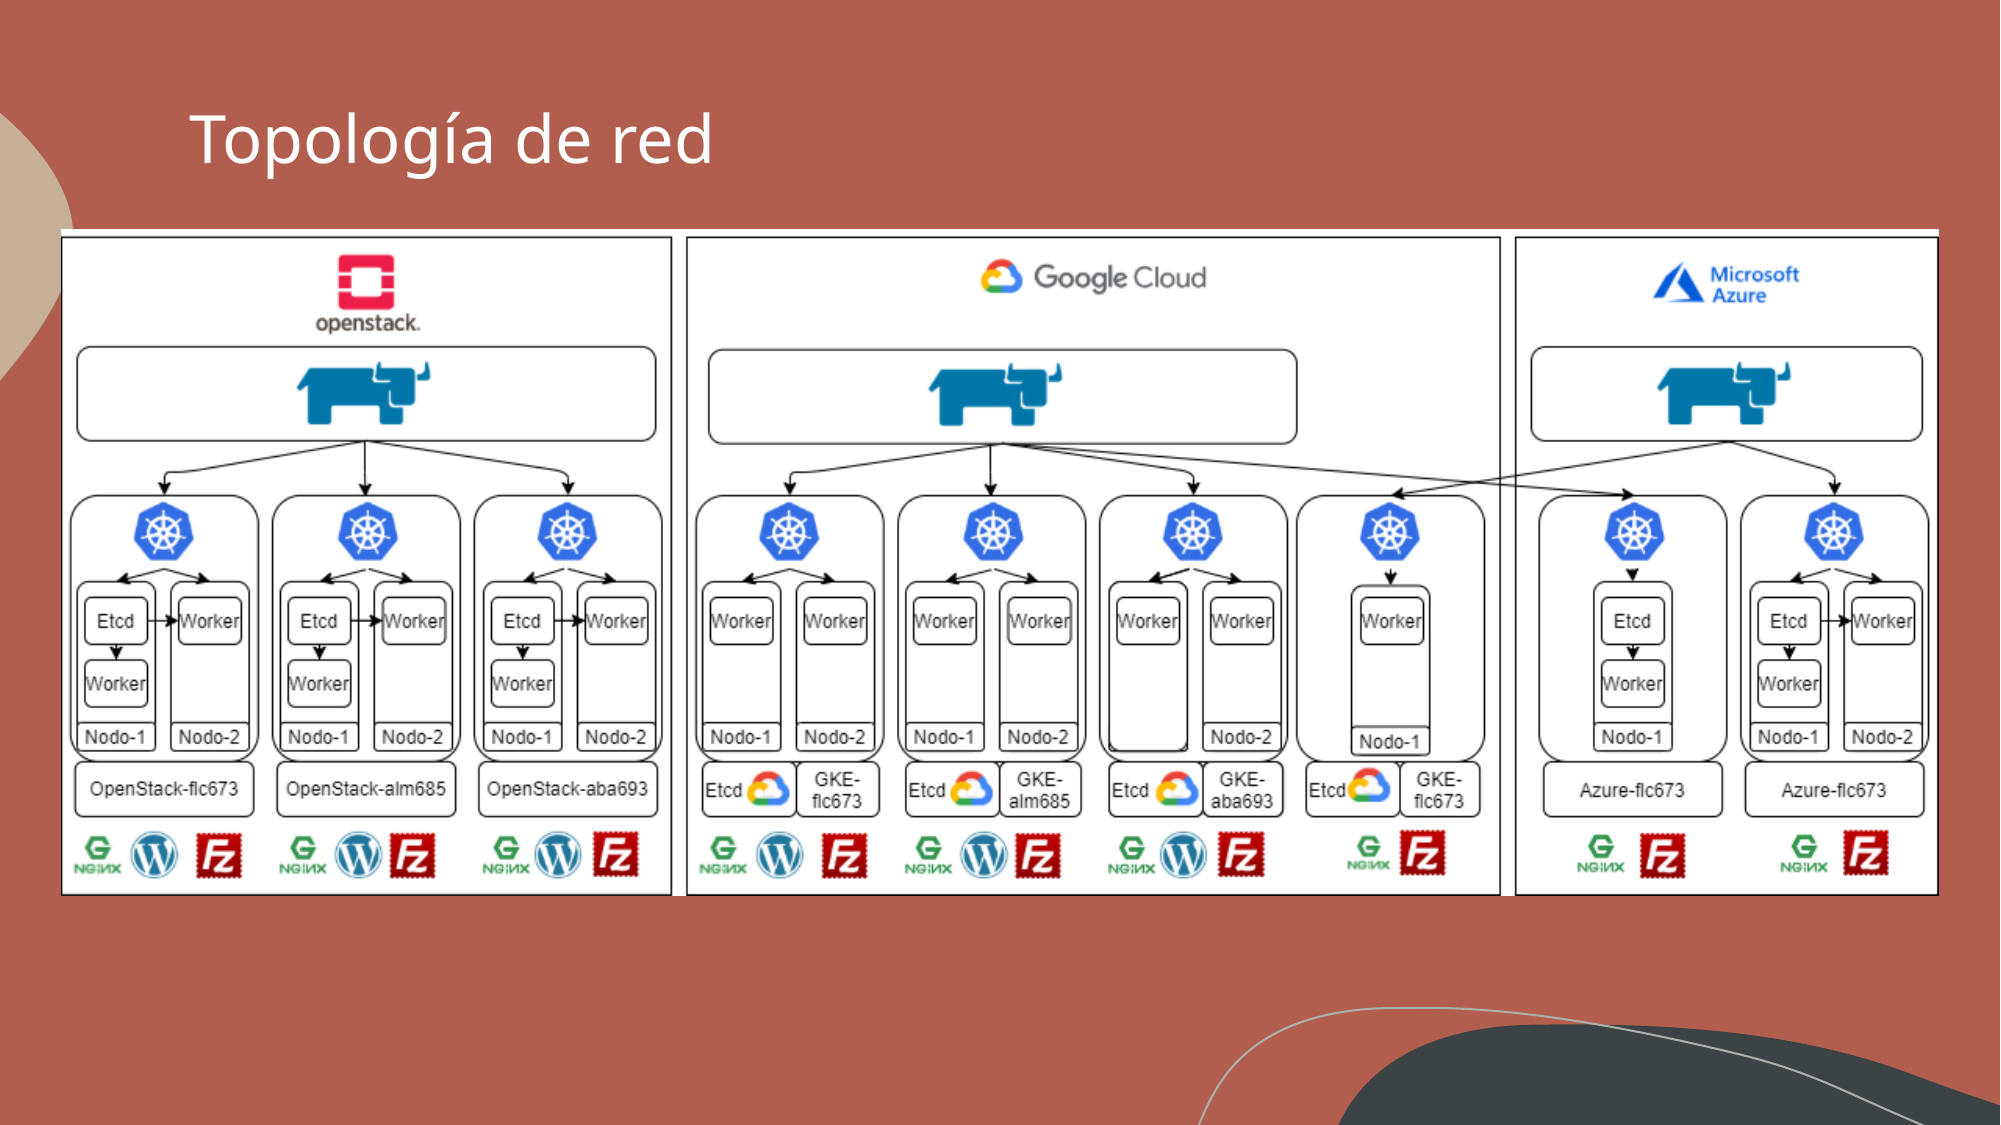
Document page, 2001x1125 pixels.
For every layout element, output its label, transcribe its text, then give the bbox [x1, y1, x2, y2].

text_box Topología de red [174, 89, 951, 185]
picture [61, 229, 1939, 896]
